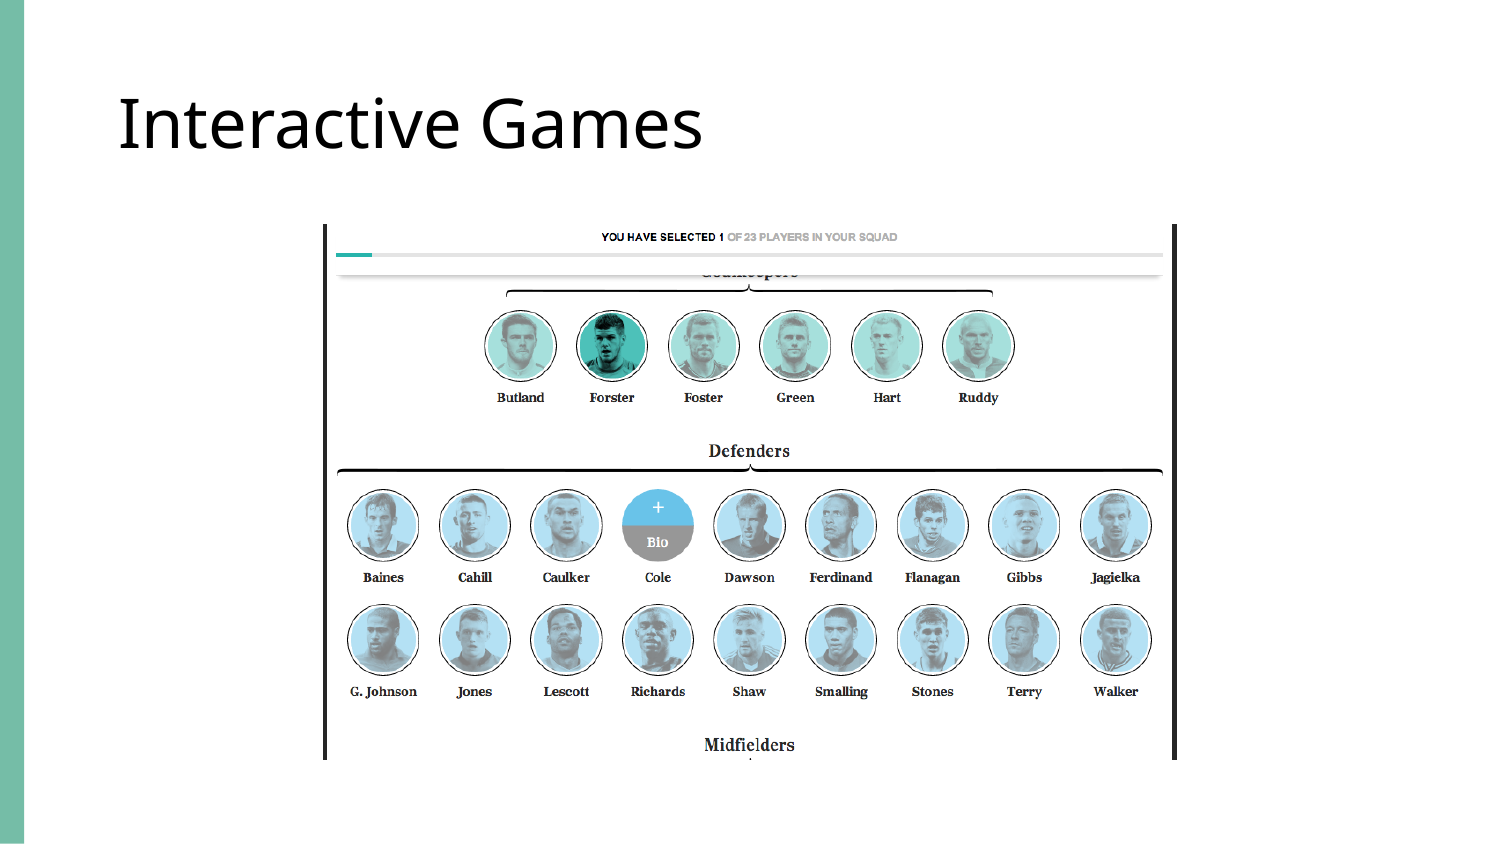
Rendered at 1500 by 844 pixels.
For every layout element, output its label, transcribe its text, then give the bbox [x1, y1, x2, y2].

title Interactive Games [103, 44, 1397, 208]
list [323, 224, 1177, 760]
